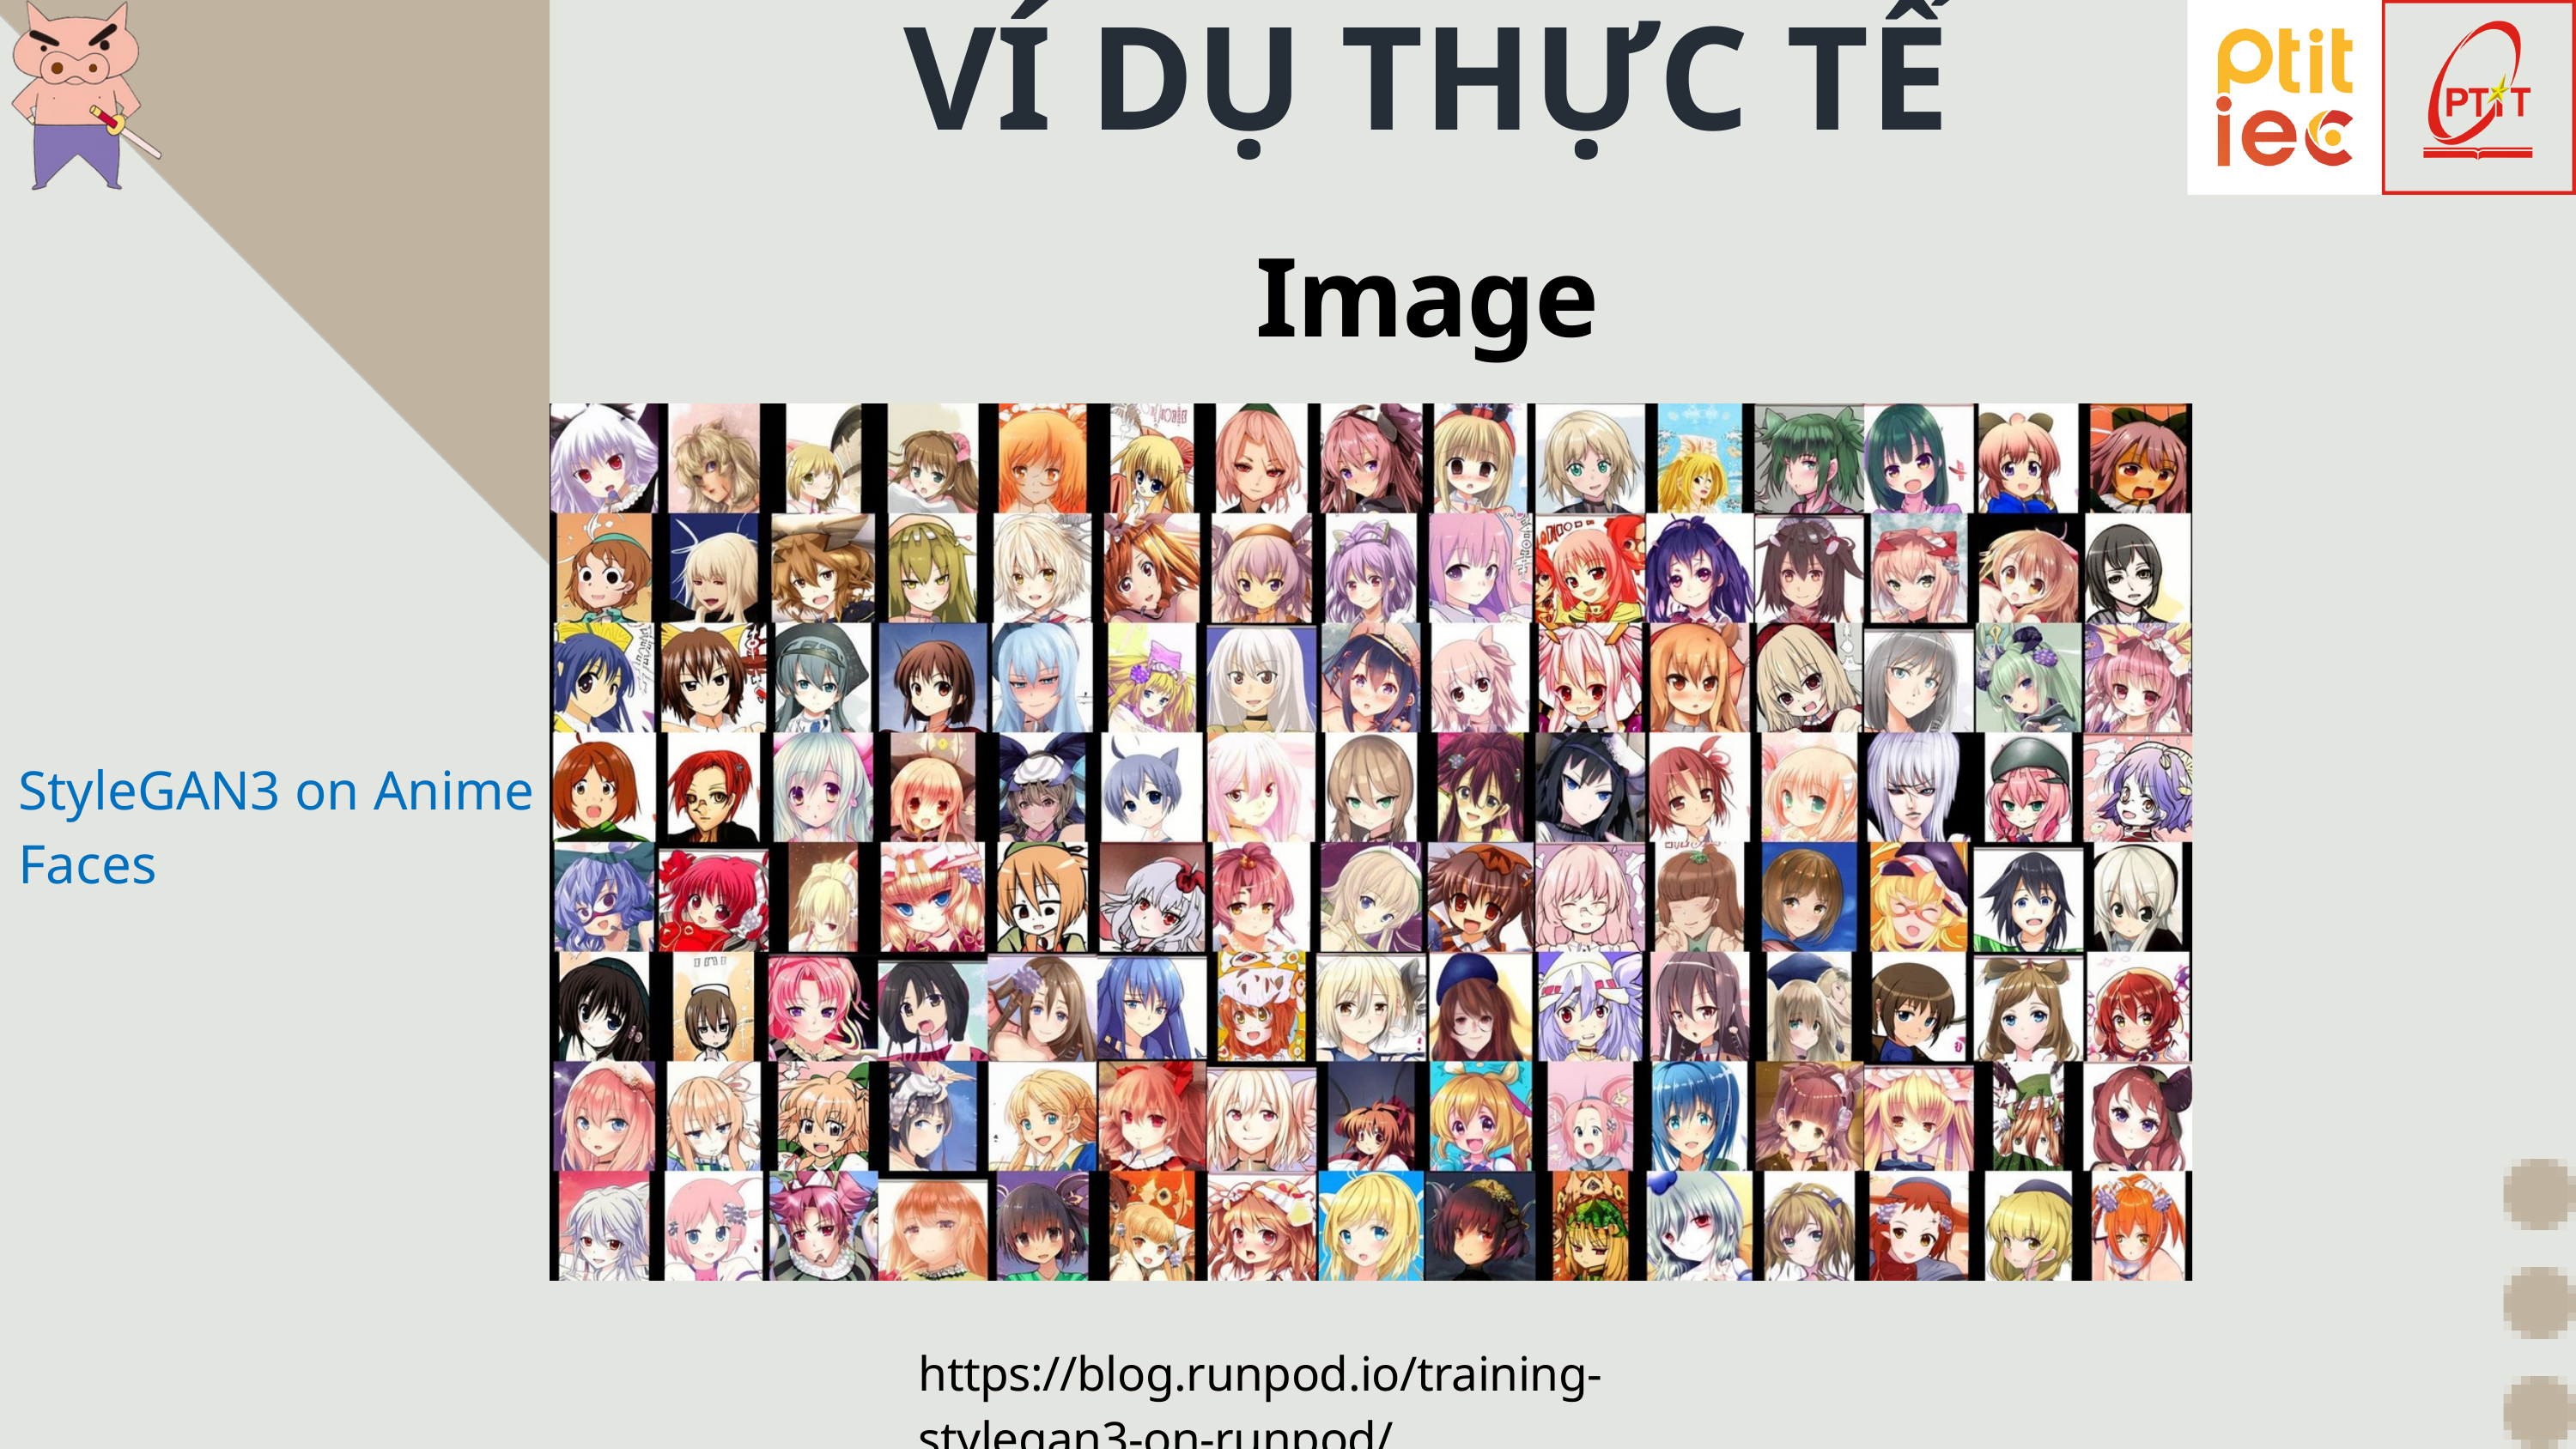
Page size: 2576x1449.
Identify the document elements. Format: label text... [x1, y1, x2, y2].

text_box https://blog.runpod.io/training-stylegan3-on-runpod/ [918, 1334, 1782, 1449]
text_box StyleGAN3 on Anime Faces [18, 746, 550, 894]
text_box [2187, 0, 2576, 195]
text_box [0, 0, 550, 565]
text_box [0, 0, 166, 195]
text_box [2503, 1159, 2576, 1449]
text_box [550, 403, 2193, 1281]
text_box VÍ DỤ THỰC TẾ [750, 43, 2105, 273]
text_box Image Generation [1060, 206, 1795, 403]
